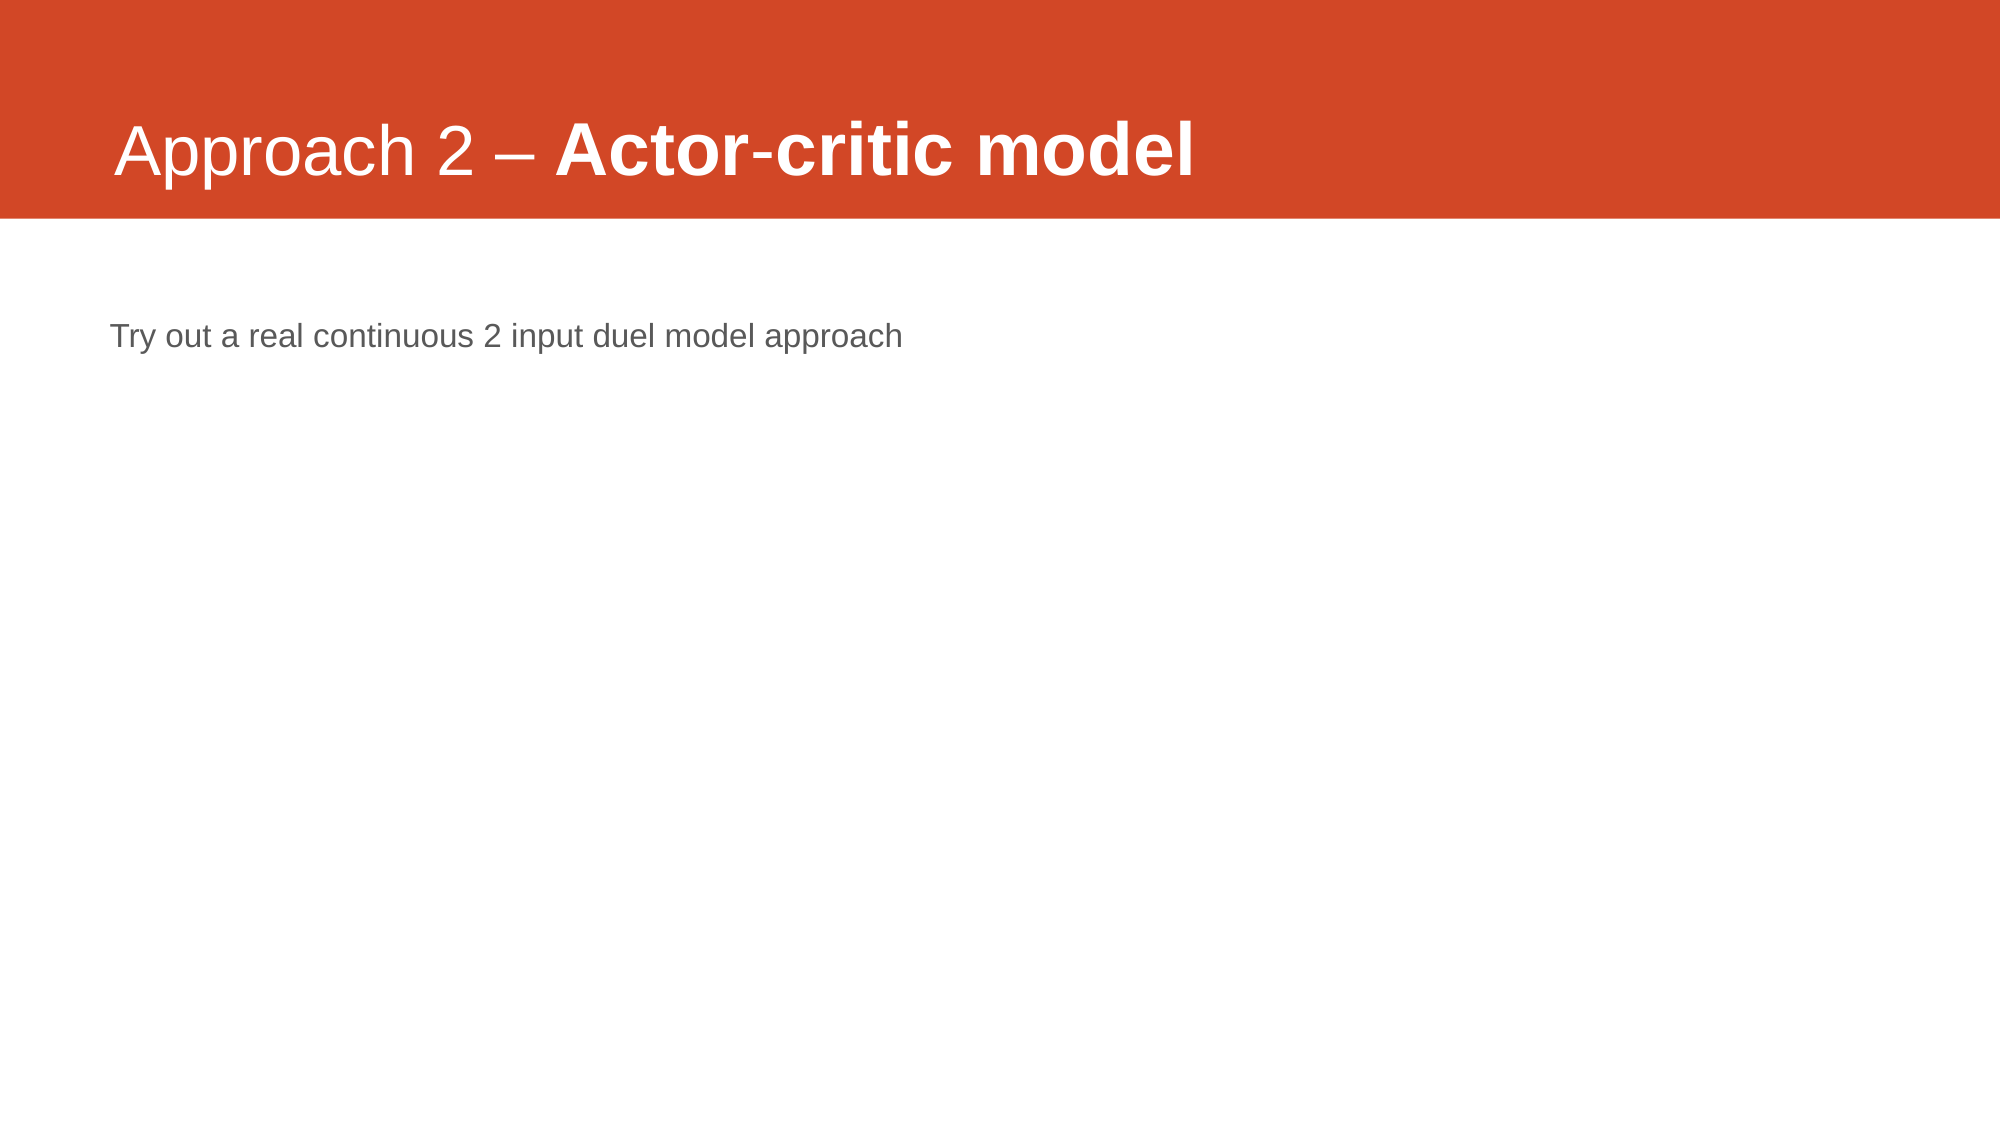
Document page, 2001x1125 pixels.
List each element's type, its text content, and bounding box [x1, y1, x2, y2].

title Approach 2 – Actor-critic model [99, 0, 1971, 199]
list Try out a real continuous 2 input duel model approach [94, 286, 1868, 365]
